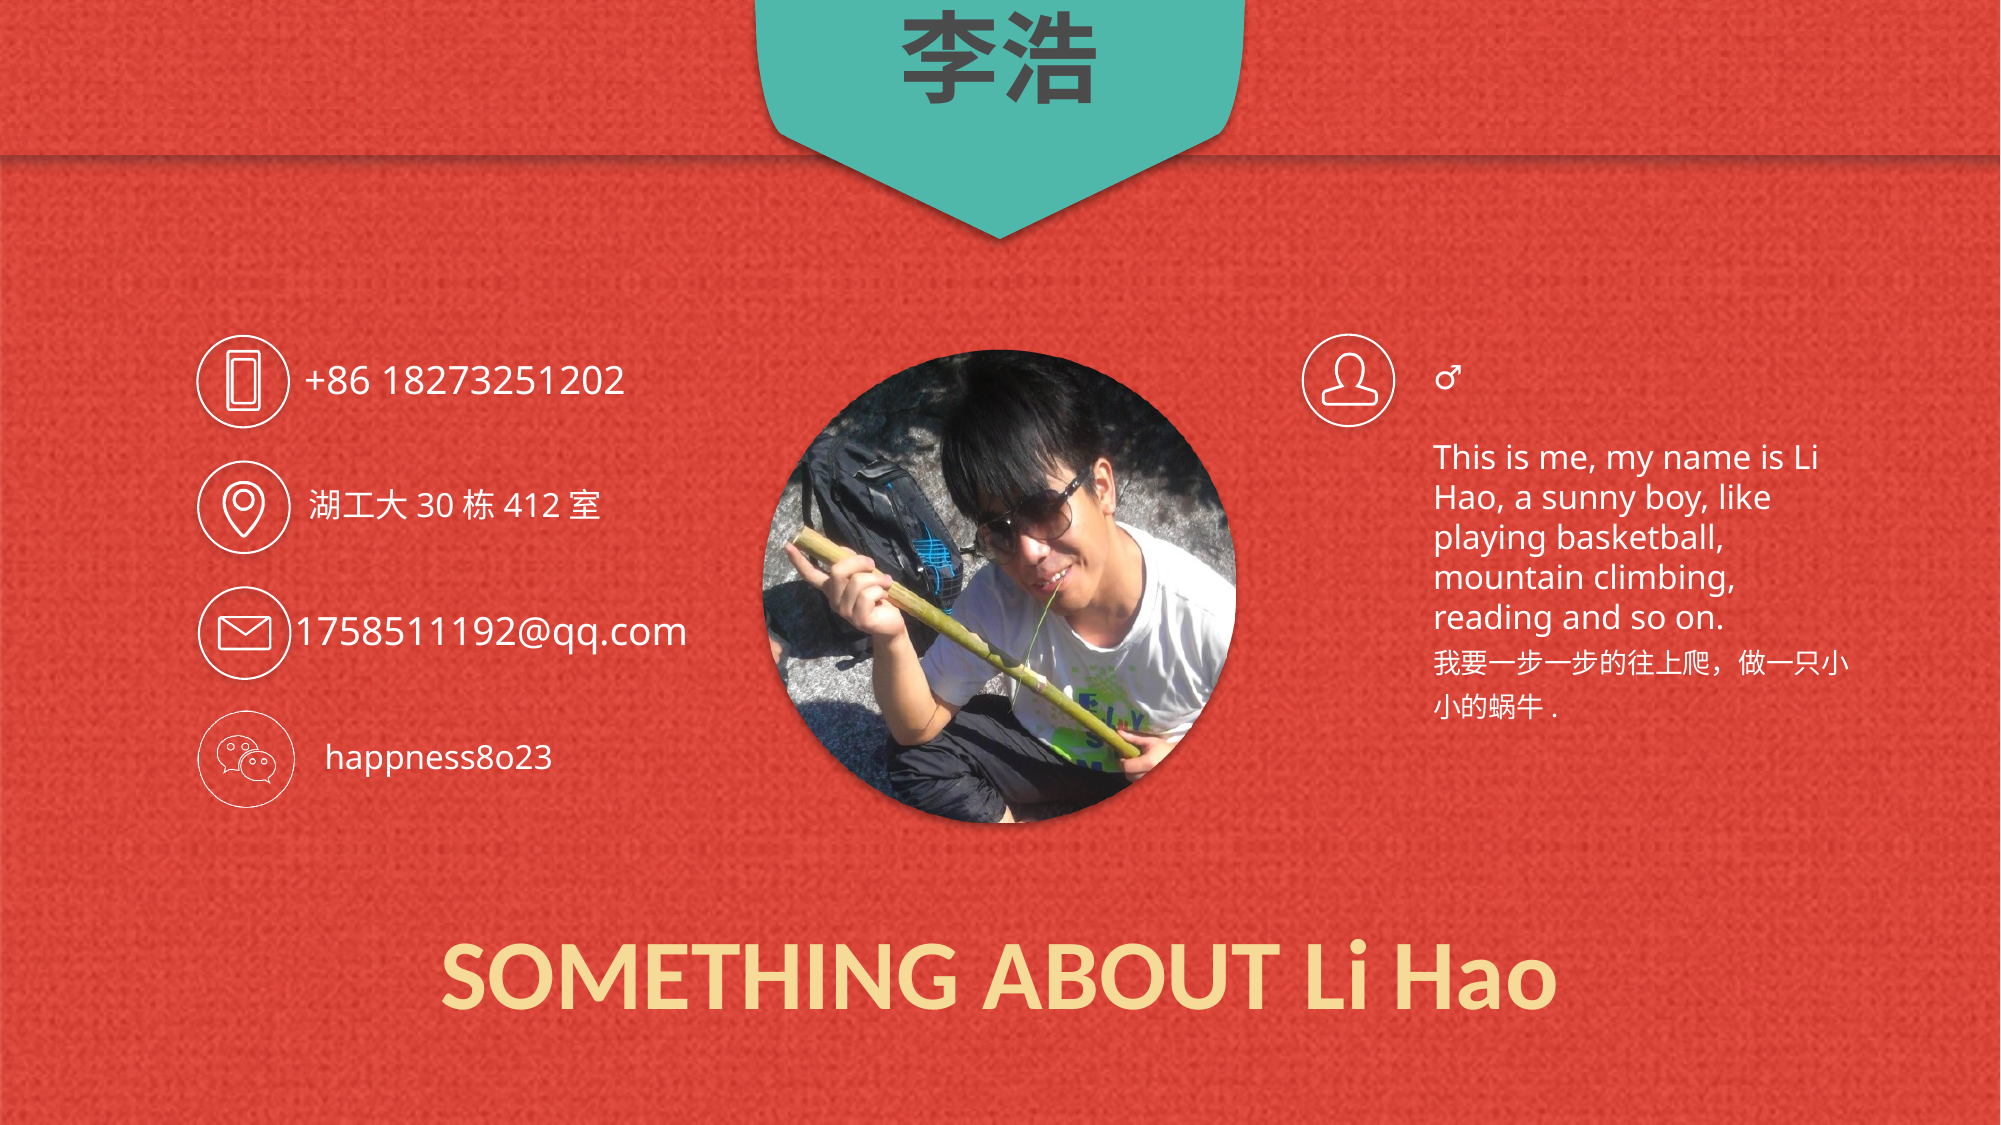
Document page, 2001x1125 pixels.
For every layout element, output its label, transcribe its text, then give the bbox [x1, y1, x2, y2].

text_box +86 18273251202 [289, 347, 641, 410]
text_box ♂ This is me, my name is Li Hao, a sunny boy, like playing basketball, mountain climbing, reading and so on. 我要一步一步的往上爬，做一只小小的蜗牛. [1418, 349, 1865, 731]
text_box 湖工大30栋412室 [294, 476, 617, 532]
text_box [226, 349, 261, 412]
text_box [198, 586, 282, 680]
text_box [1301, 333, 1395, 427]
text_box SOMETHING ABOUT Li Hao [378, 902, 1622, 1037]
text_box [217, 616, 272, 651]
text_box [1321, 352, 1378, 406]
text_box happness8o23 [309, 728, 568, 784]
text_box [197, 460, 291, 554]
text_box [222, 480, 265, 538]
picture [0, 0, 2001, 1125]
text_box [196, 335, 289, 429]
text_box 1758511192@qq.com [279, 599, 703, 661]
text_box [754, 0, 1246, 240]
